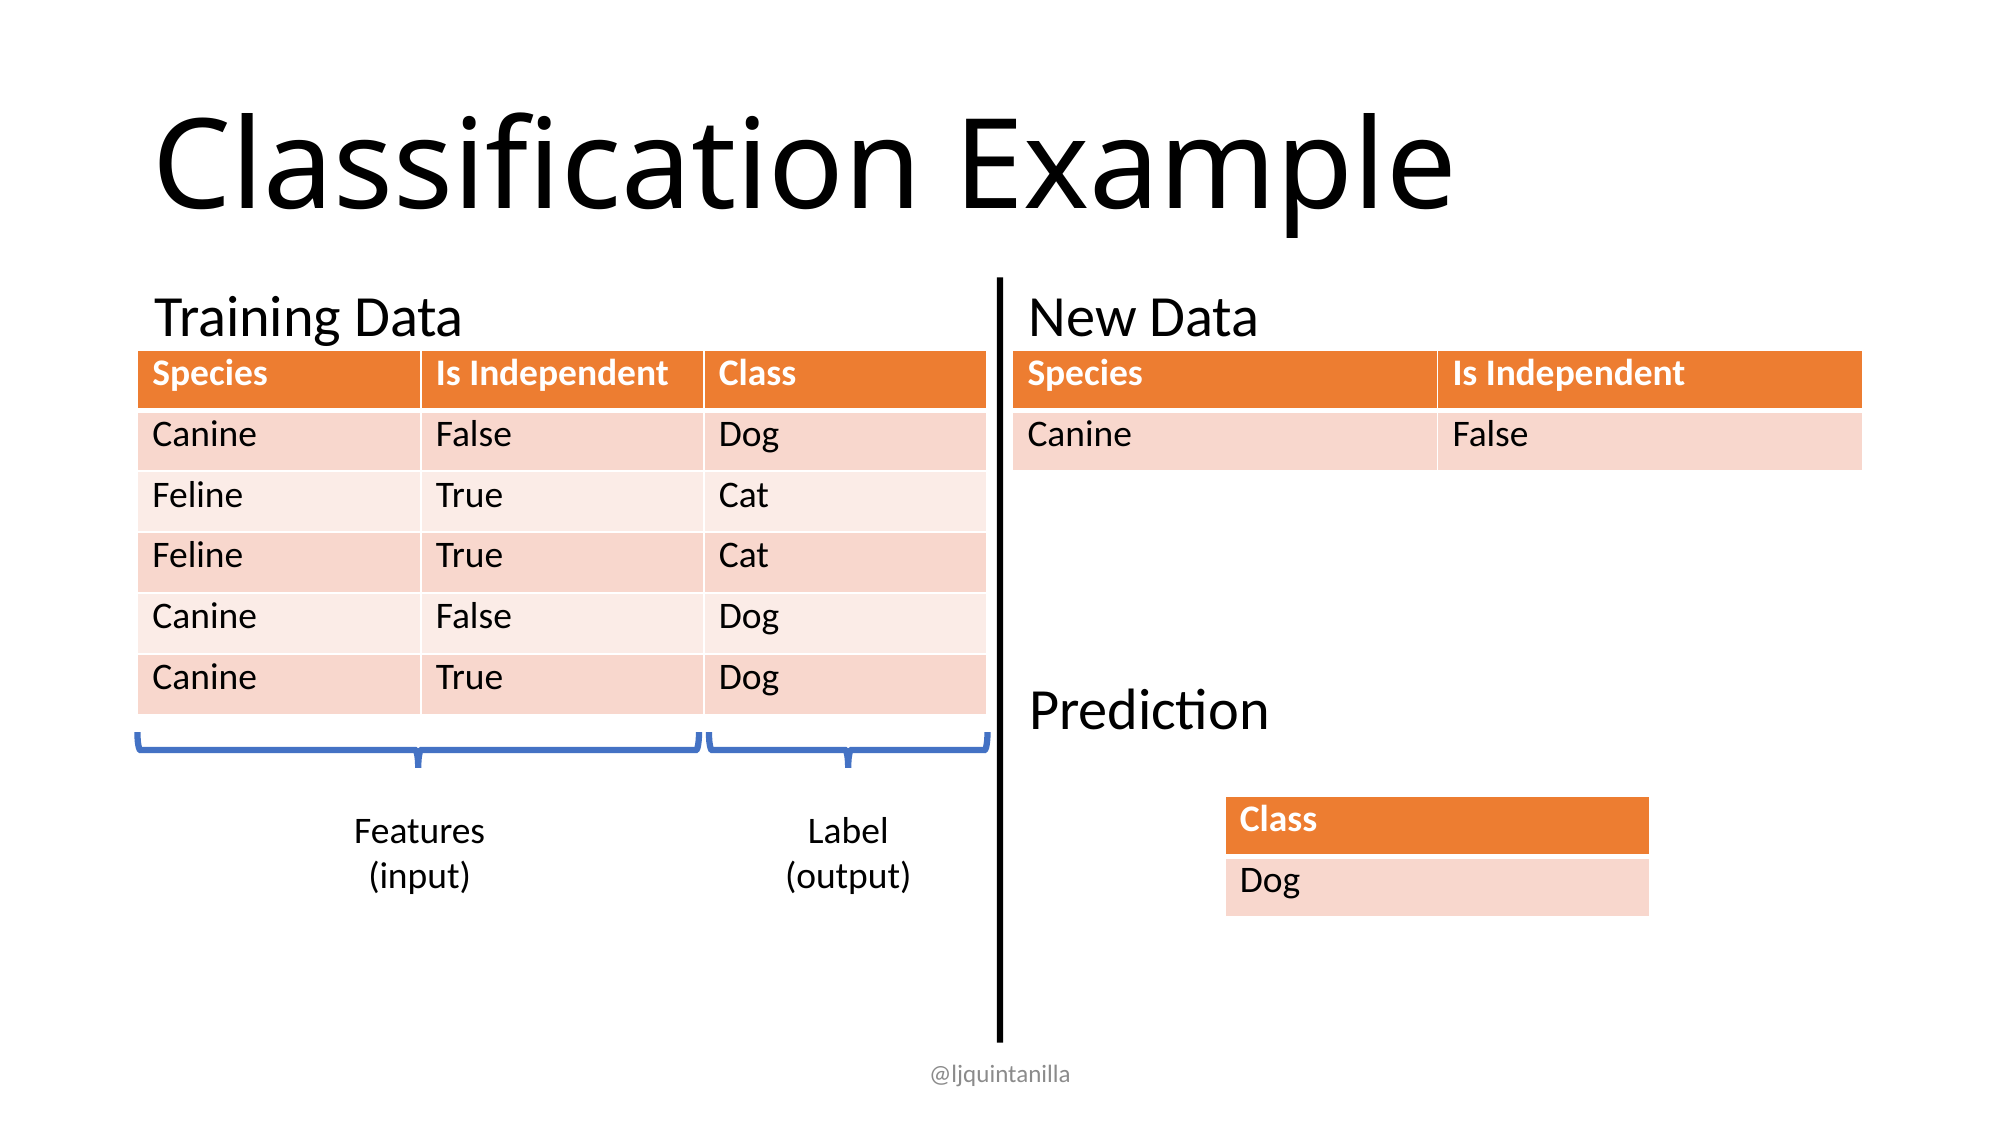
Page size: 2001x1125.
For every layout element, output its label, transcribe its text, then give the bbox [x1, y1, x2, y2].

table_cell Canine [138, 413, 420, 470]
text_box Prediction [1014, 664, 1285, 749]
footer @ljquintanilla [662, 1042, 1338, 1103]
table_cell Canine [138, 594, 420, 653]
table_header Class [1226, 797, 1649, 854]
text_box Label (output) [770, 798, 927, 904]
table_header Is Independent [1438, 351, 1862, 408]
table_header Class [705, 351, 986, 408]
table_header Is Independent [422, 351, 703, 408]
table_cell Feline [138, 472, 420, 531]
table_cell Dog [705, 594, 986, 653]
table_cell Canine [138, 655, 420, 714]
text_box [136, 732, 700, 768]
table_cell Feline [138, 533, 420, 592]
table_cell Cat [705, 533, 986, 592]
table_cell False [422, 413, 703, 470]
table_cell Dog [1226, 859, 1649, 916]
table_header Species [138, 351, 420, 408]
text_box Features (input) [339, 798, 501, 904]
table_cell False [422, 594, 703, 653]
text_box [708, 732, 989, 768]
table_cell Cat [705, 472, 986, 531]
table_cell True [422, 655, 703, 714]
table_cell Canine [1013, 413, 1437, 470]
table_cell True [422, 533, 703, 592]
title Classification Example [137, 59, 1863, 278]
table_cell Dog [705, 413, 986, 470]
table_cell True [422, 472, 703, 531]
table_cell Dog [705, 655, 986, 714]
text_box Training Data [139, 270, 479, 356]
table_cell False [1438, 413, 1862, 470]
table_header Species [1013, 351, 1437, 408]
text_box New Data [1013, 270, 1275, 356]
